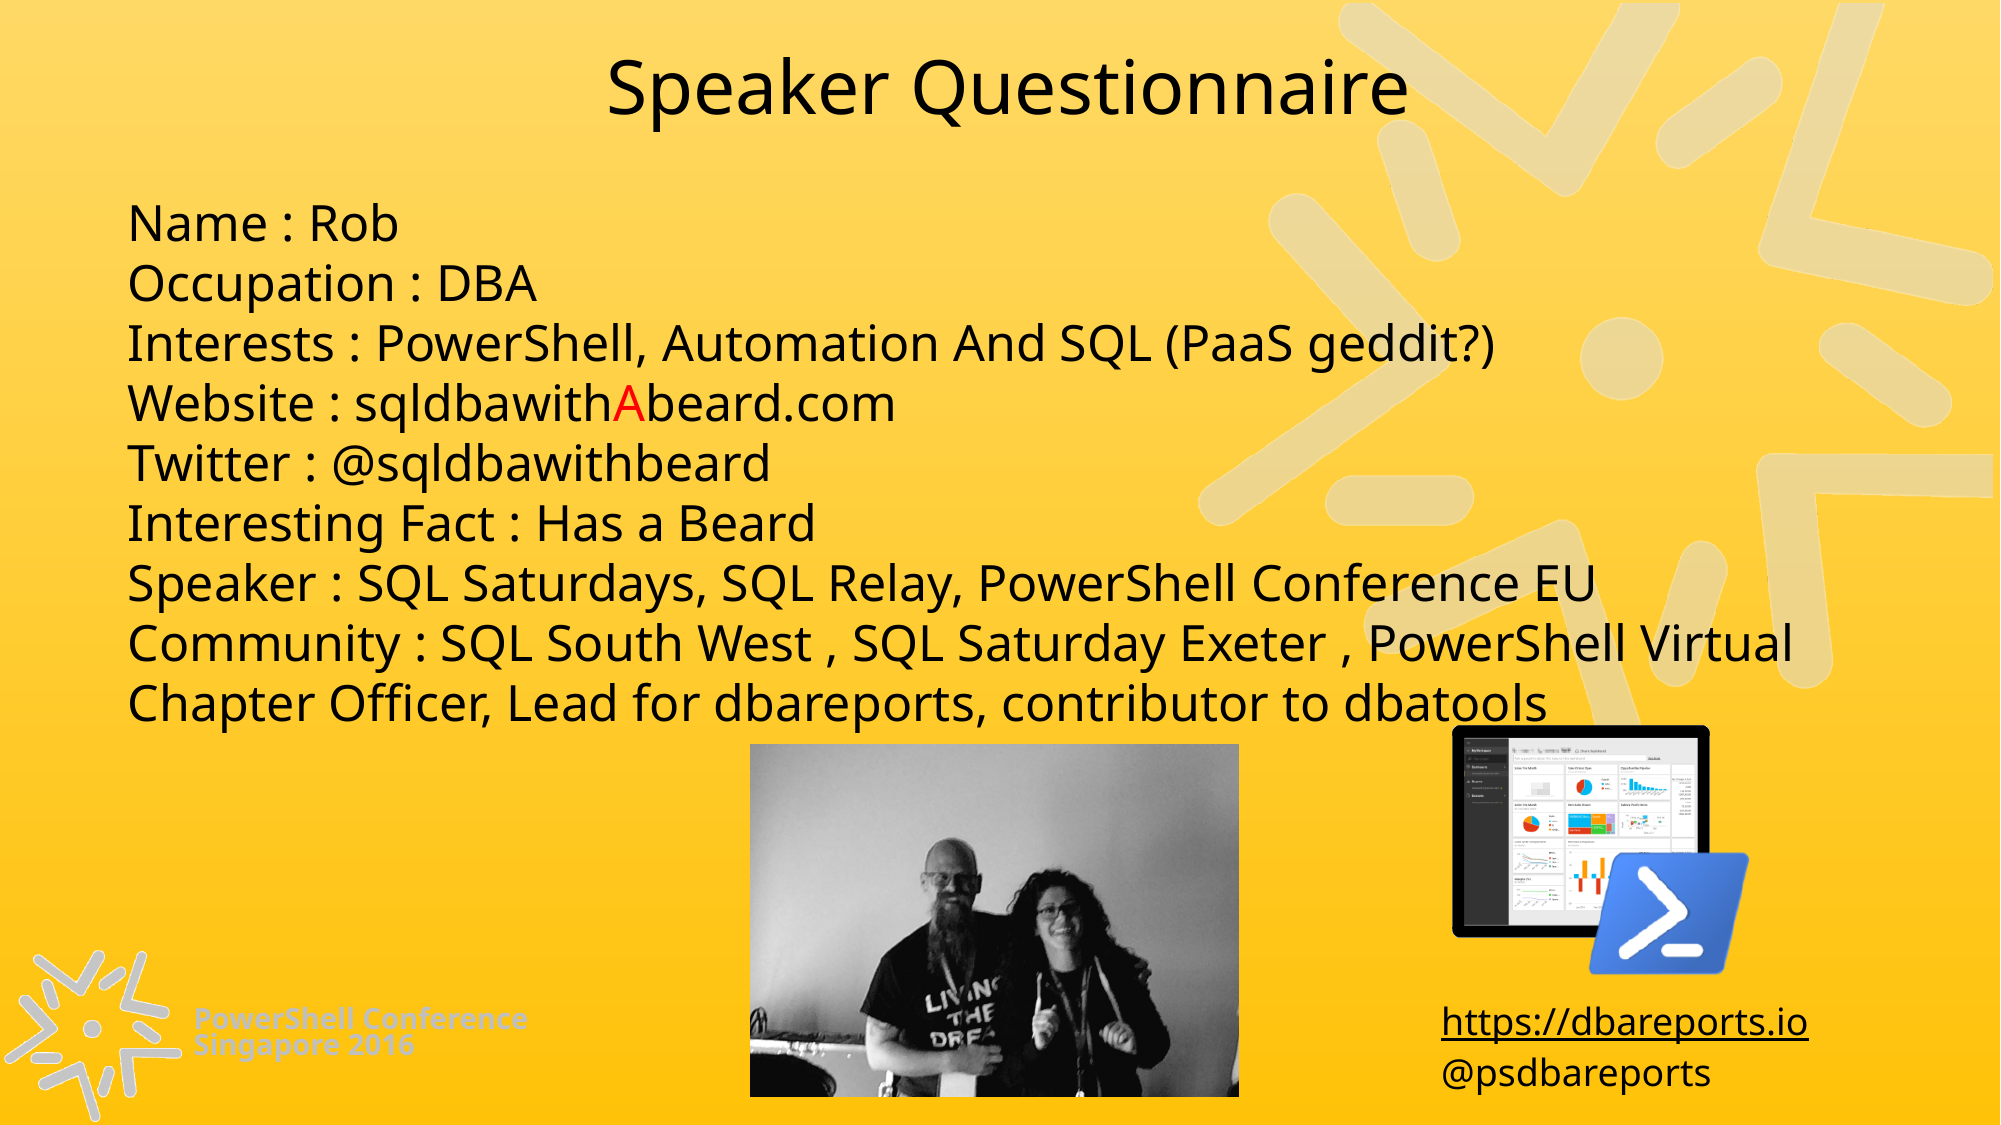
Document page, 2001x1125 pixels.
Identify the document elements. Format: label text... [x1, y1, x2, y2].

picture [750, 3, 1993, 1097]
text_box https://dbareports.io @psdbareports [1426, 990, 1924, 1102]
text_box Speaker Questionnaire [53, 32, 1984, 137]
text_box Name : Rob Occupation : DBA Interests : PowerShell, Automation And SQL (PaaS geddit?) Website : sqldbawithAbeard.com Twitter : @sqldbawithbeard Interesting Fact : Has a Beard Speaker : SQL Saturdays, SQL Relay, PowerShell Conference EU Community : SQL South West , SQL Saturday Exeter , PowerShell Virtual Chapter Officer, Lead for dbareports, contributor to dbatools [112, 183, 1924, 739]
